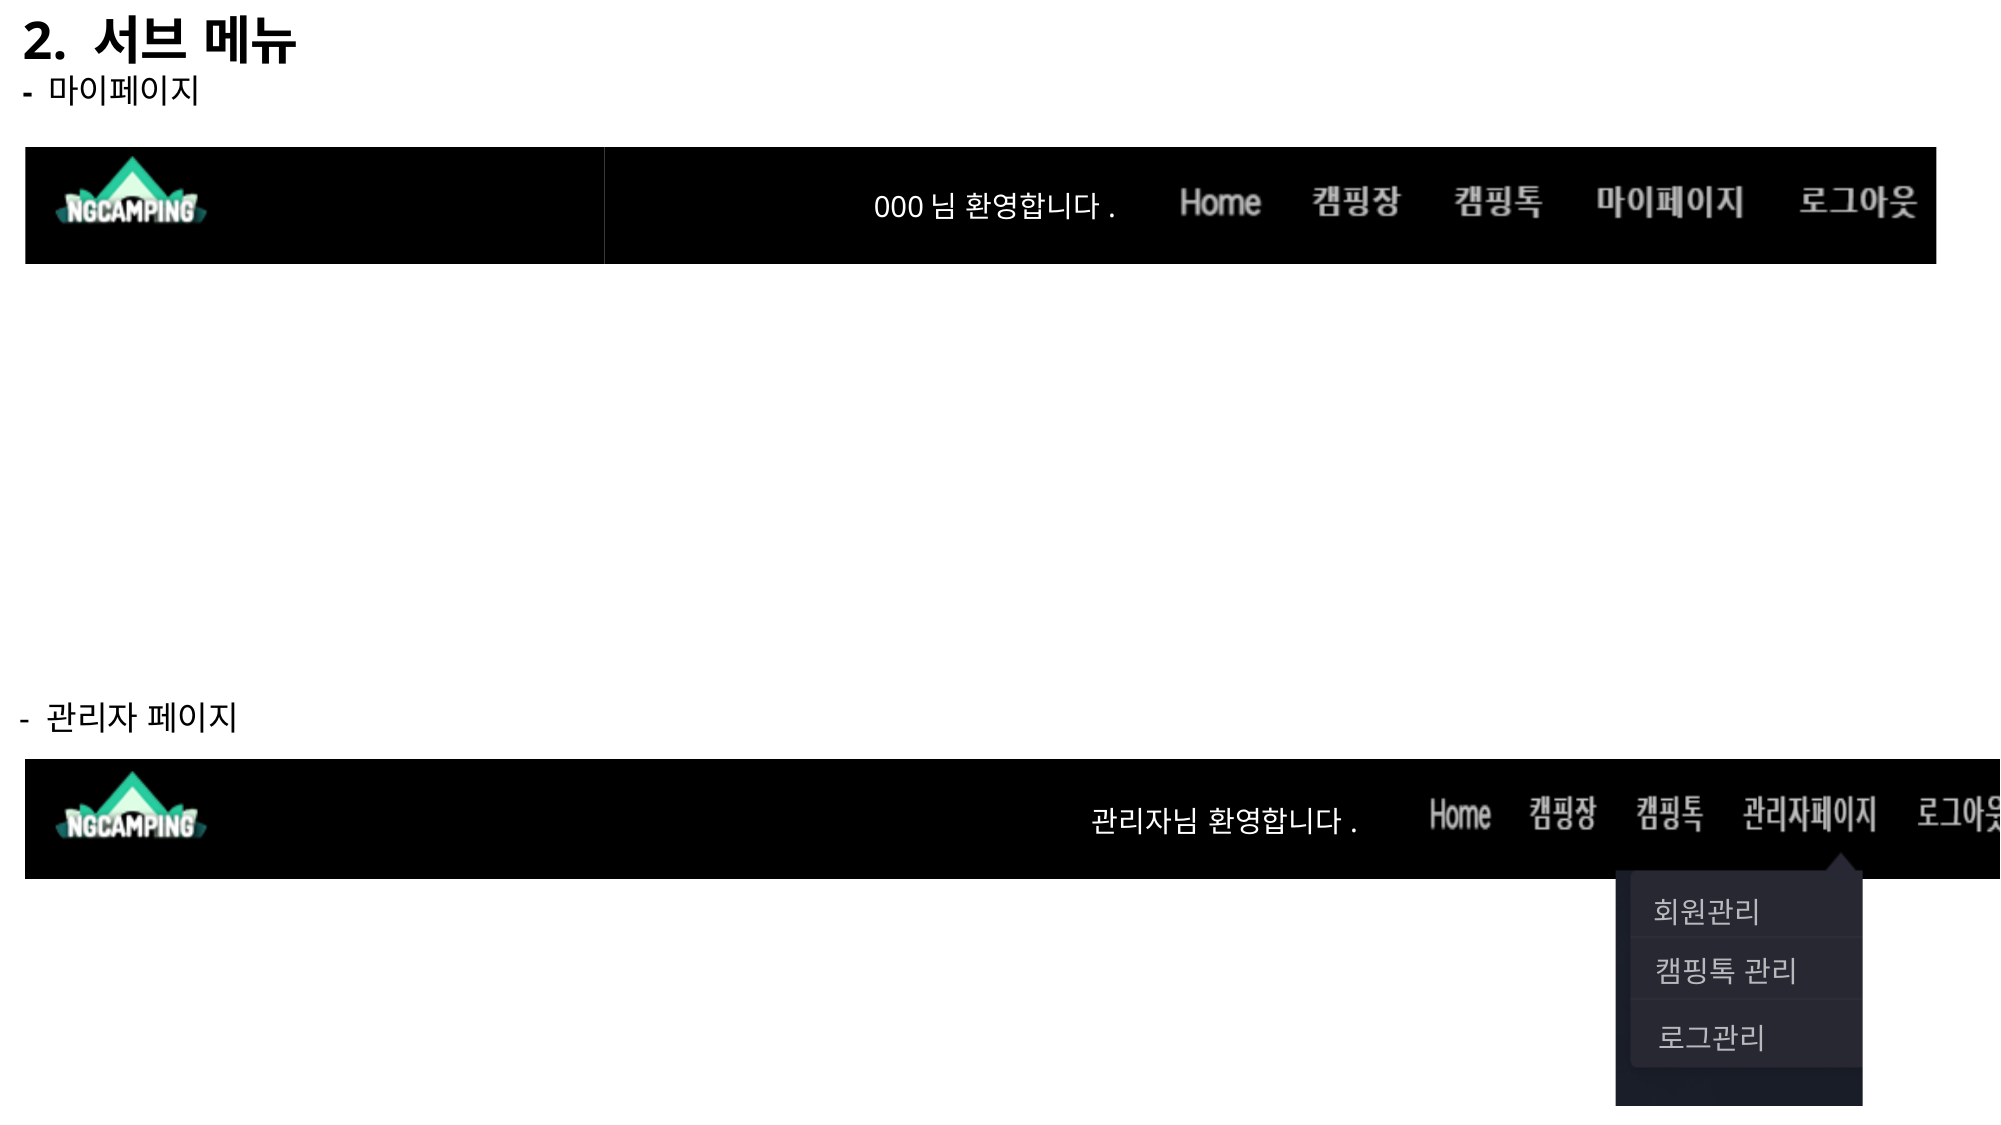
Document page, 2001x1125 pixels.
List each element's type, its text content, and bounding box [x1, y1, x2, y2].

text_box 2. 서브 메뉴 - 마이페이지 [7, 0, 314, 118]
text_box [25, 145, 1937, 265]
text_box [1615, 841, 1863, 1106]
text_box - 관리자 페이지 [4, 689, 1026, 745]
picture [25, 759, 2000, 879]
